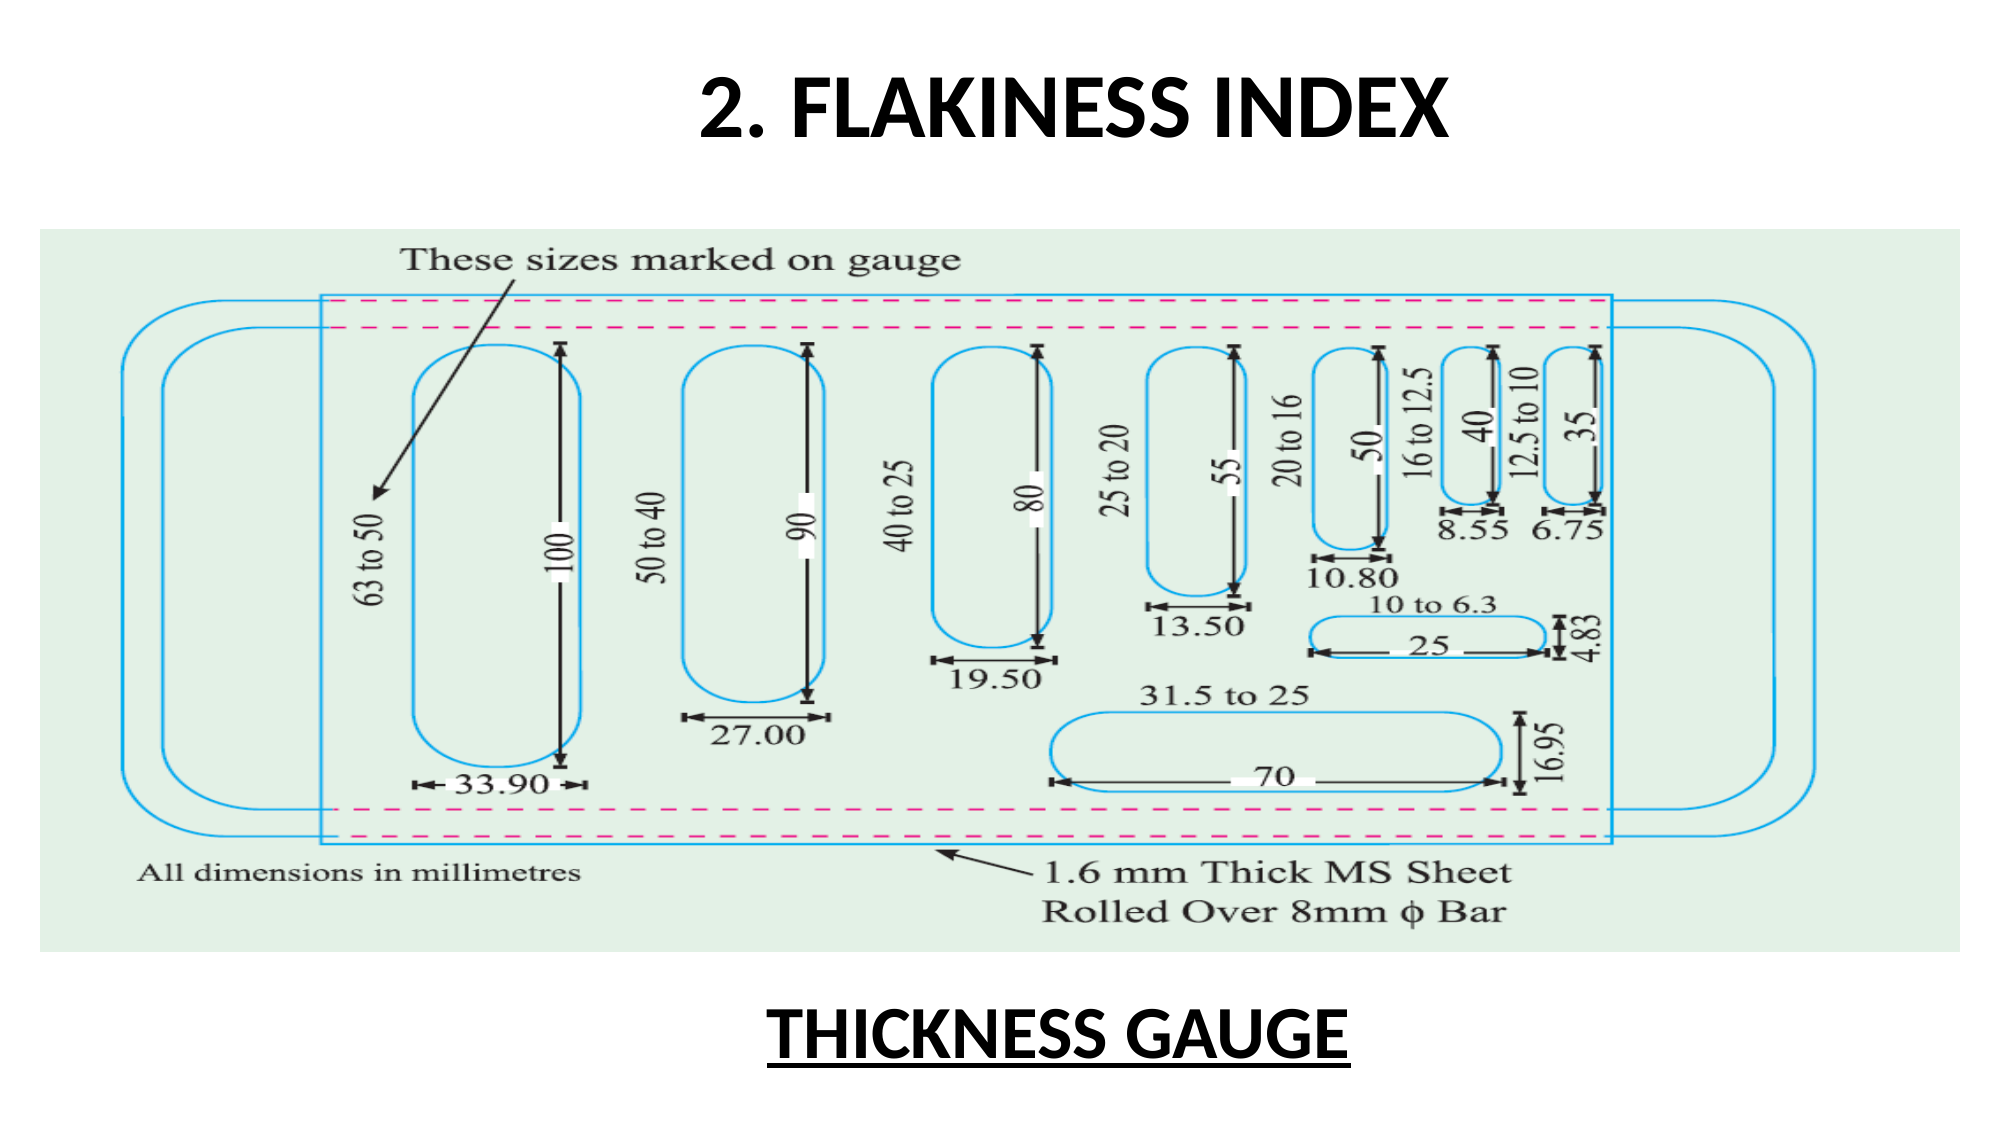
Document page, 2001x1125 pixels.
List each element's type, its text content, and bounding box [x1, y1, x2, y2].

picture [40, 229, 1960, 952]
text_box THICKNESS GAUGE [752, 986, 1714, 1089]
text_box 2. FLAKINESS INDEX [683, 51, 1645, 154]
